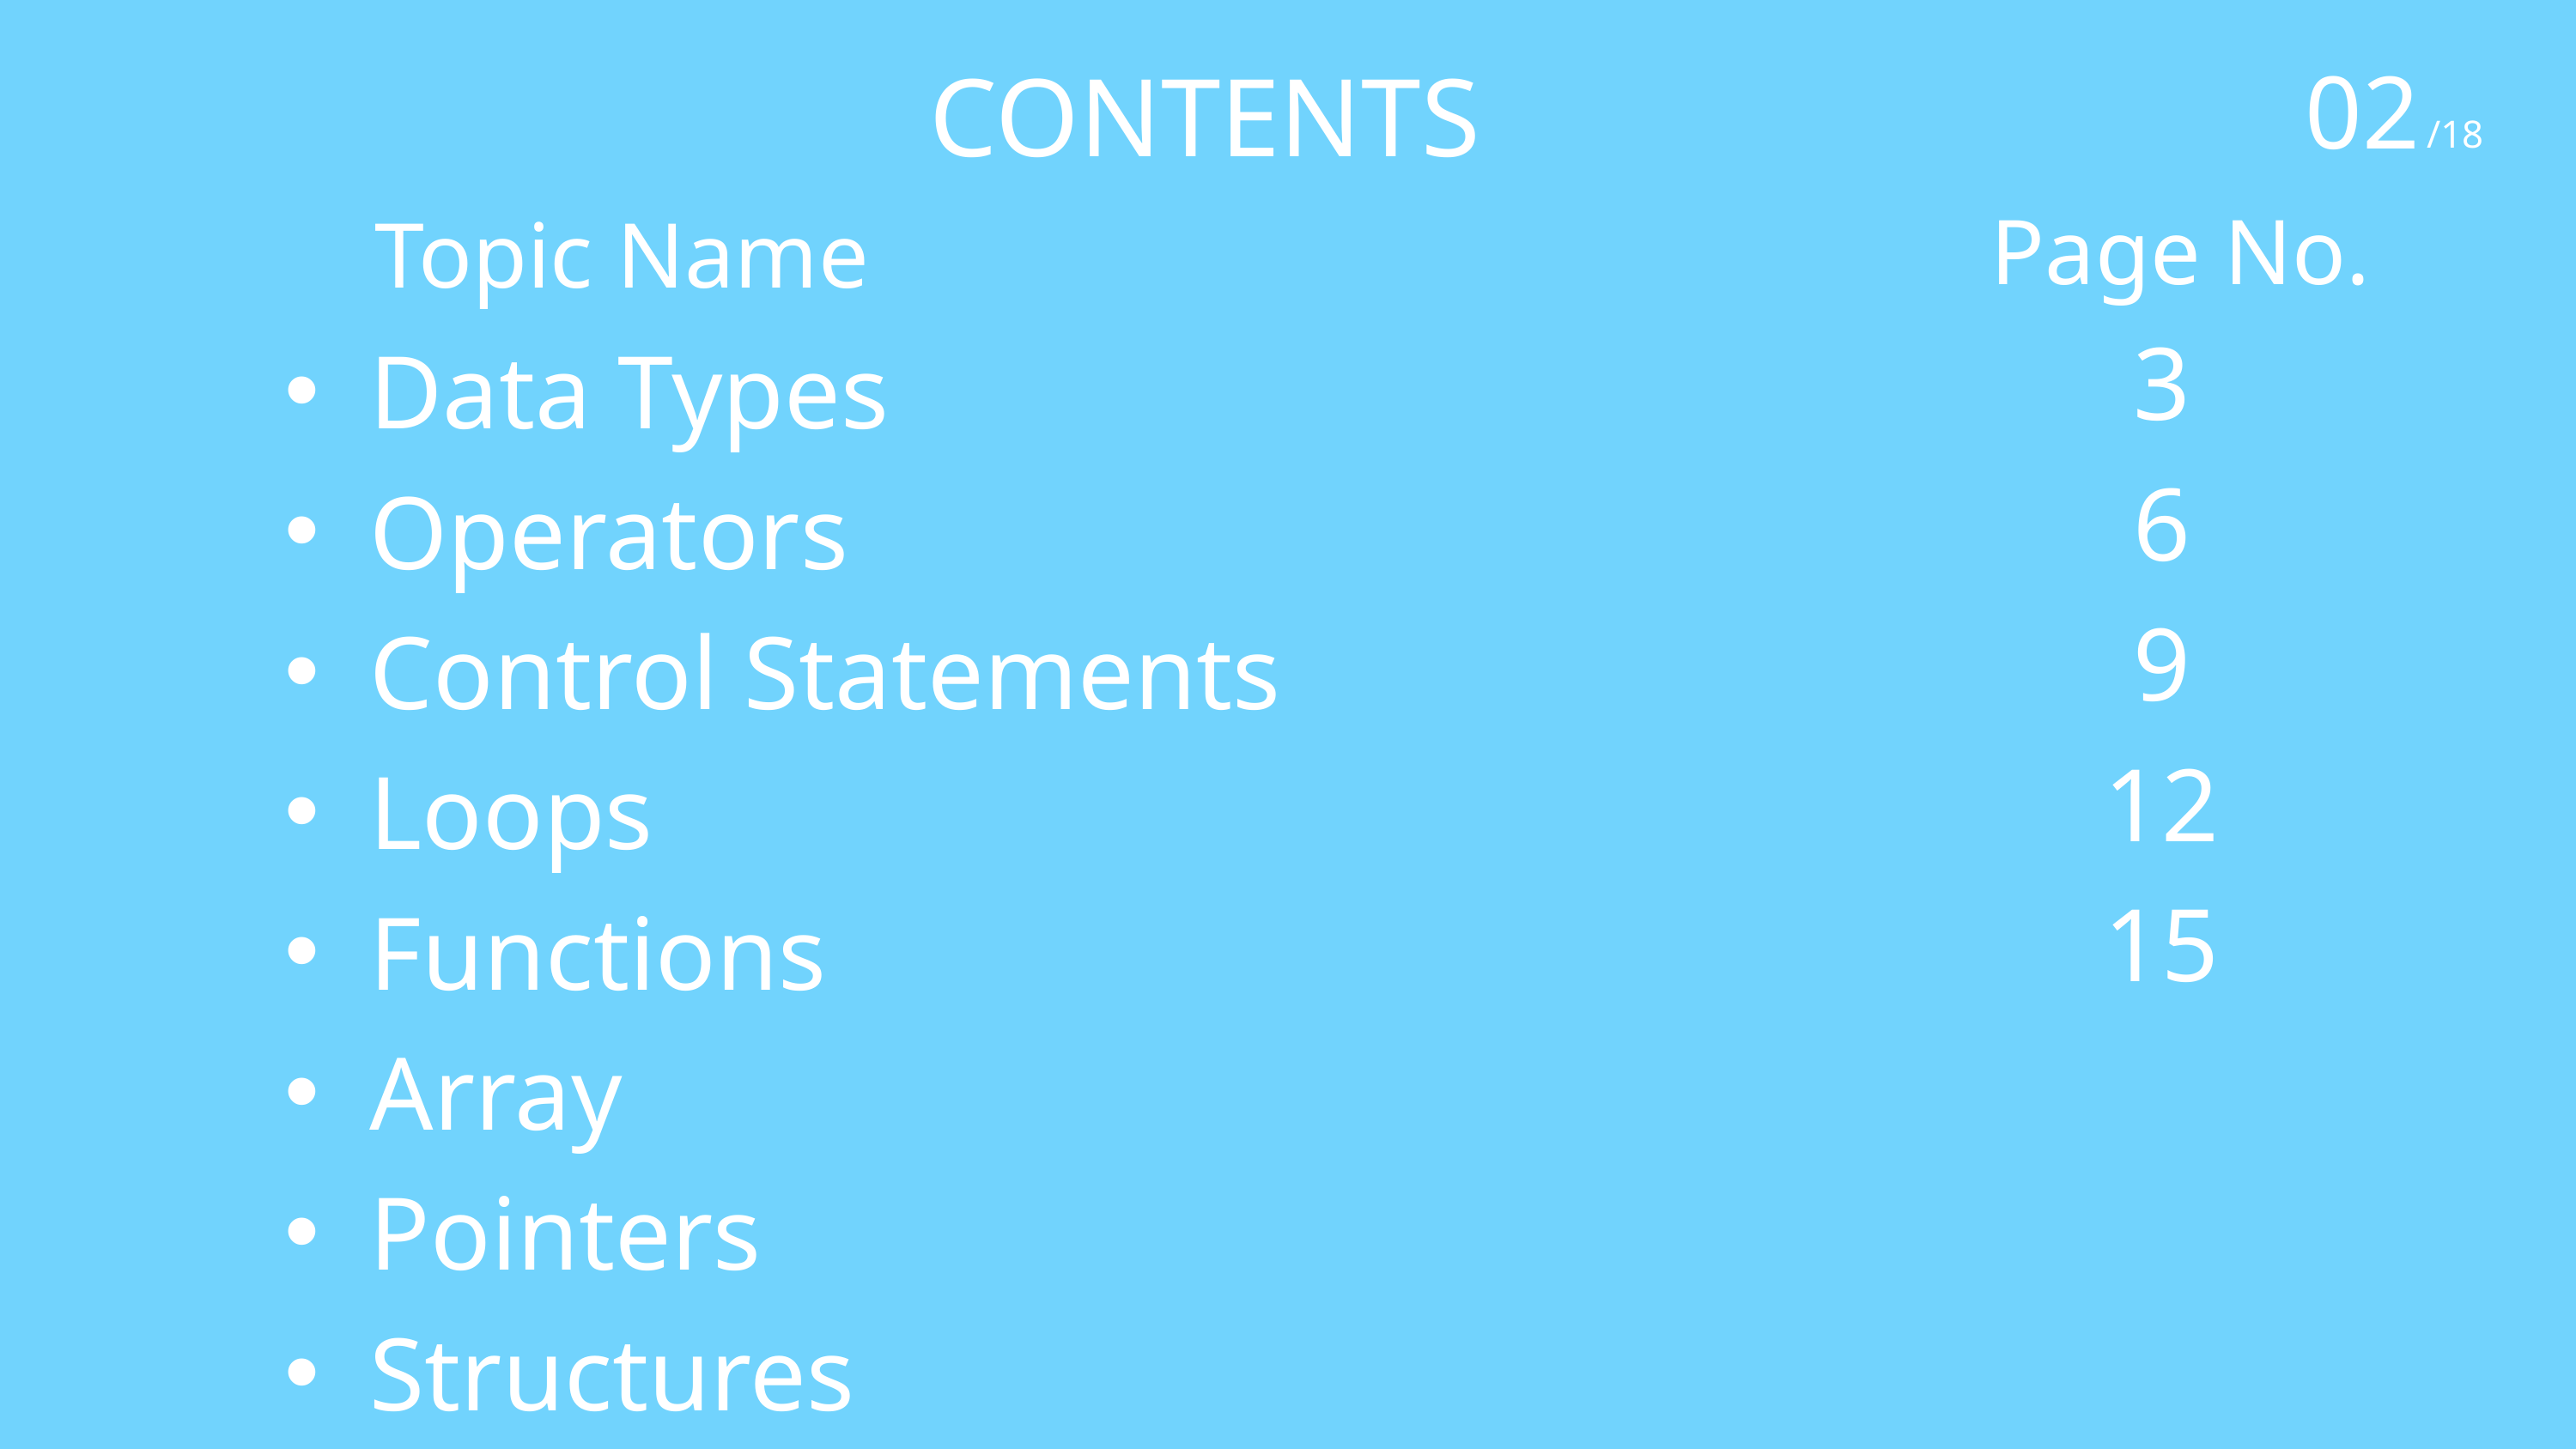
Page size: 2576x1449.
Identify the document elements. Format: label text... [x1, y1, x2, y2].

text_box 3 6 9 12 15 [2071, 300, 2252, 1002]
text_box Topic Name [235, 198, 1008, 306]
text_box Page No. [1910, 195, 2452, 303]
text_box CONTENTS [843, 49, 1567, 179]
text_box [2190, 50, 2484, 171]
text_box Data Types Operators Control Statements Loops Functions Array Pointers Structures [199, 308, 1488, 1431]
